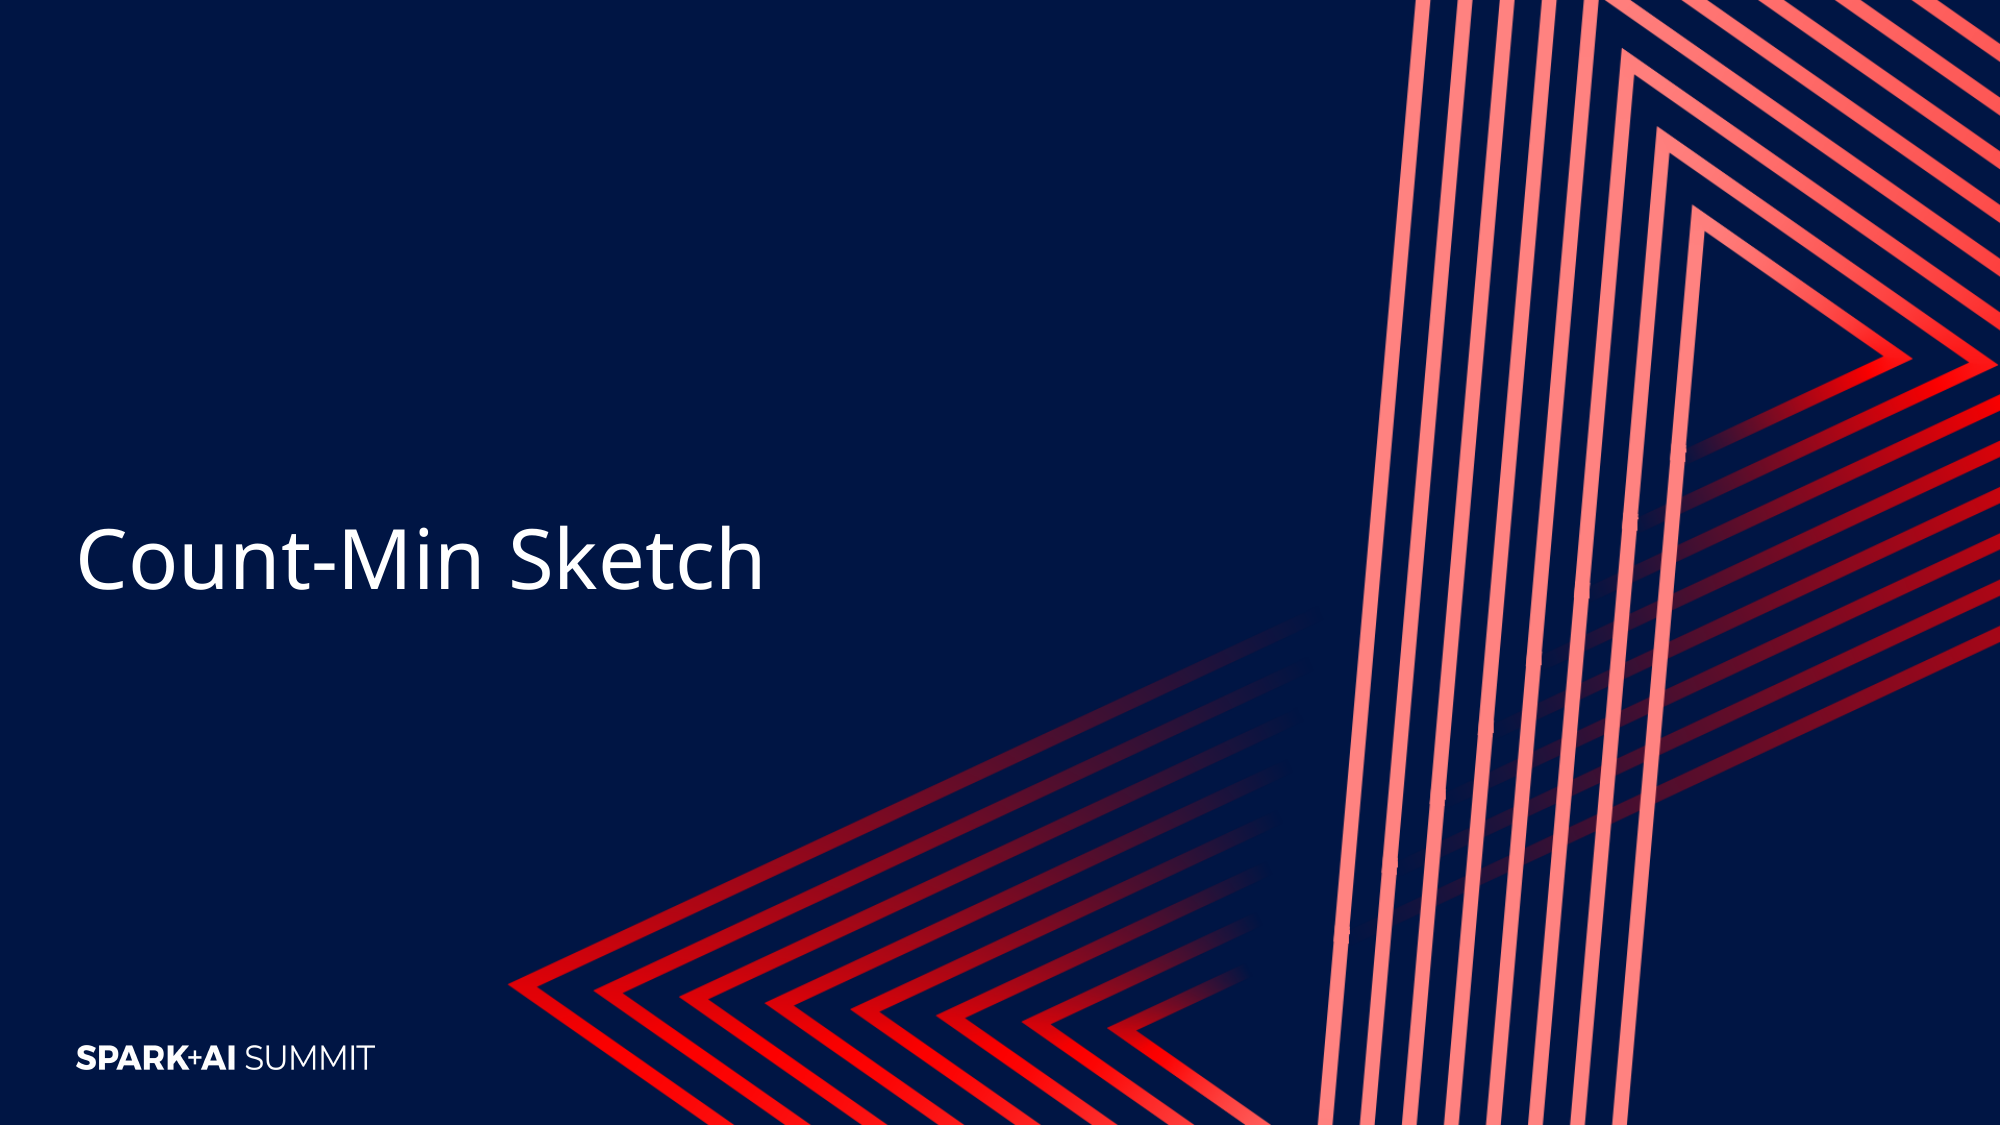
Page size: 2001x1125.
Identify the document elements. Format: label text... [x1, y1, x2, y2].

title Count-Min Sketch [75, 453, 1863, 672]
picture [0, 0, 2000, 1125]
